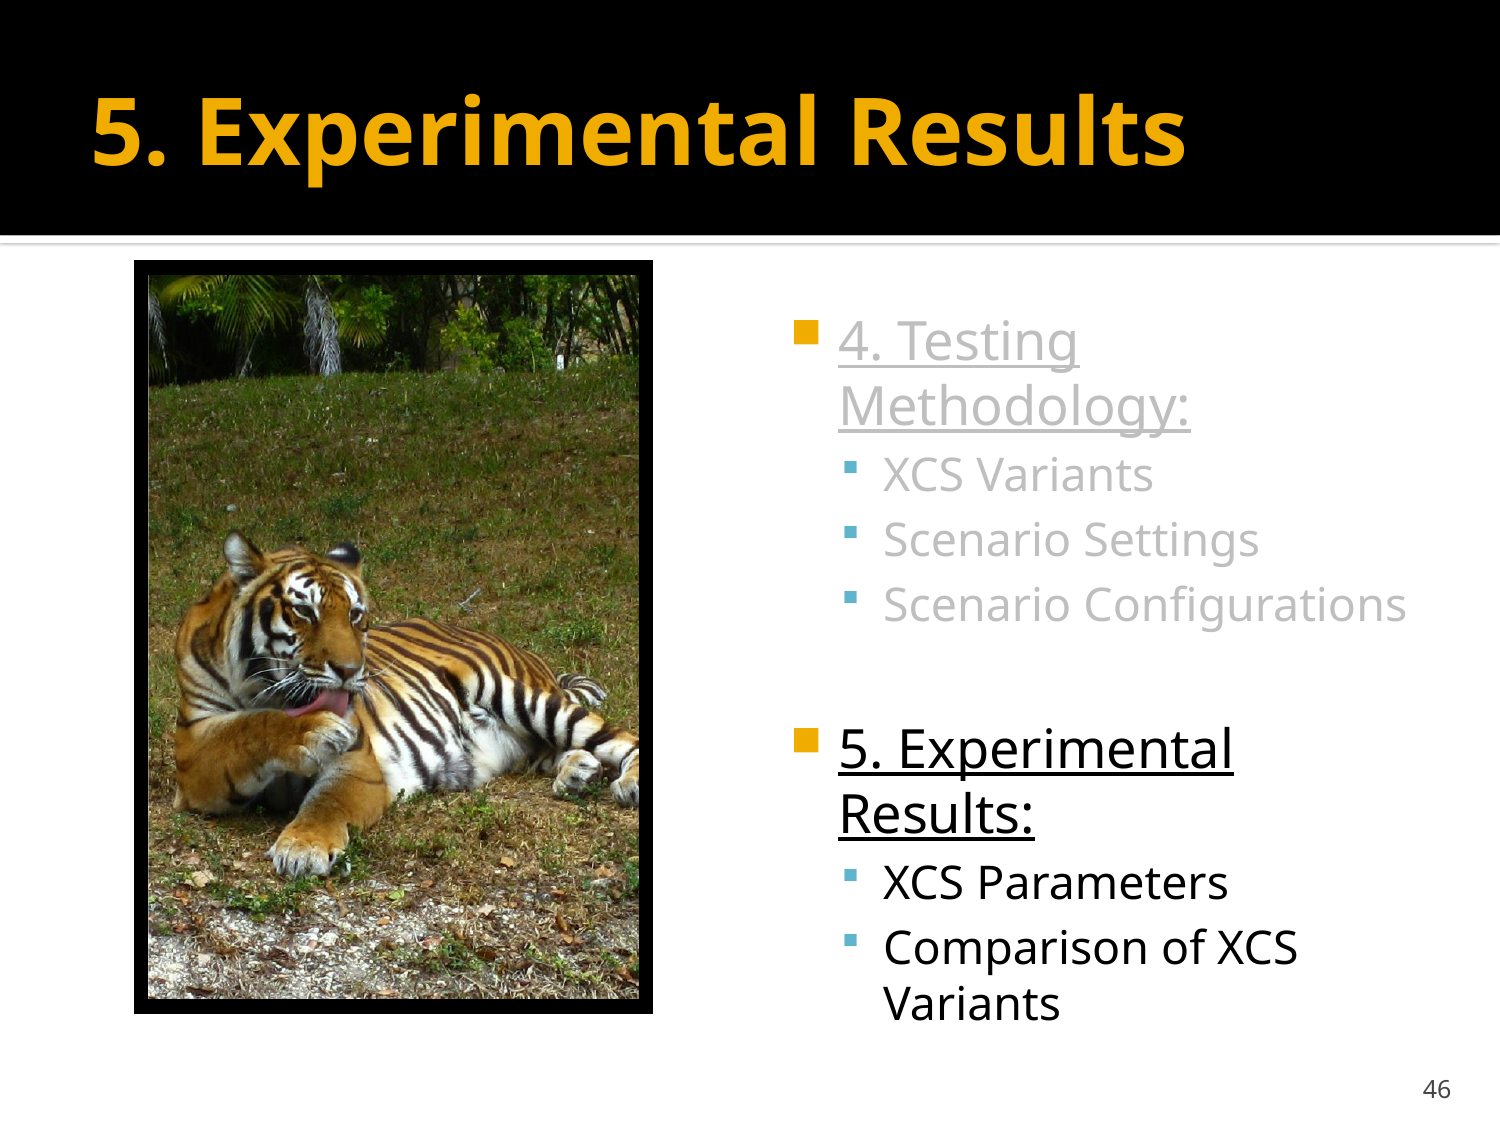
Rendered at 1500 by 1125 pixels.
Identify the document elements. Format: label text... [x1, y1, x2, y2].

slide_number 46 [1345, 1062, 1467, 1108]
title 5. Experimental Results [75, 24, 1425, 231]
list 4. Testing Methodology: XCS Variants Scenario Settings Scenario Configurations 5. Experimental Results: XCS Parameters Comparison of XCS Variants [762, 291, 1425, 1050]
picture [148, 274, 639, 1000]
